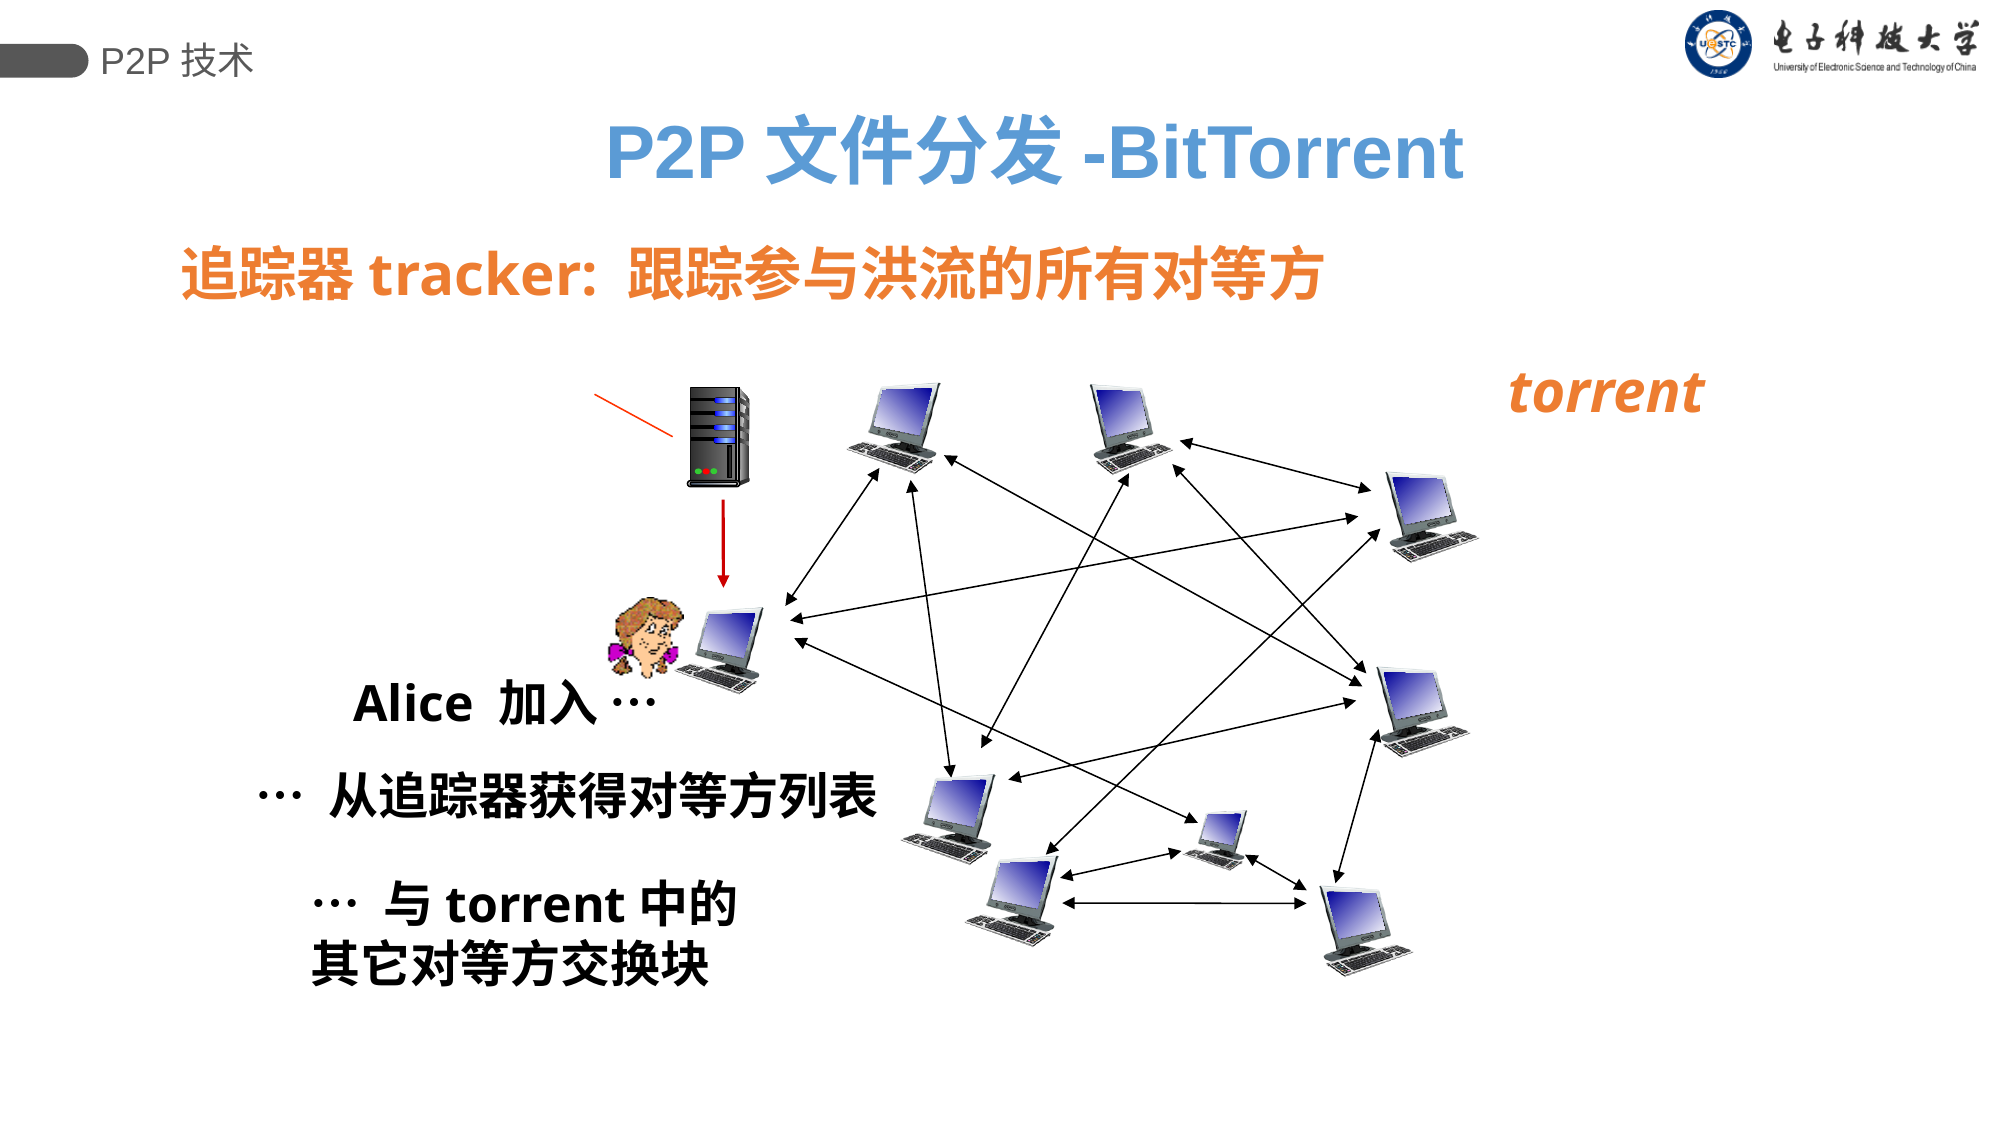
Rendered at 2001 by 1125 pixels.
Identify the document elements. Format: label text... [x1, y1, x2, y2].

text_box [1359, 528, 1381, 550]
text_box [943, 455, 966, 467]
text_box … 与torrent中的其它对等方交换块 [295, 864, 771, 1000]
text_box 追踪器tracker: 跟踪参与洪流的所有对等方 [165, 240, 1342, 315]
text_box [1062, 896, 1307, 910]
text_box [1359, 481, 1372, 494]
text_box … 从追踪器获得对等方列表 [240, 756, 877, 832]
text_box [785, 467, 1359, 823]
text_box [1316, 881, 1436, 984]
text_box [877, 769, 998, 872]
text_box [941, 851, 1061, 954]
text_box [1373, 662, 1493, 765]
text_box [823, 378, 943, 481]
picture [605, 597, 684, 682]
text_box [1249, 854, 1307, 891]
text_box torrent [1492, 357, 1752, 432]
text_box [1359, 660, 1367, 674]
text_box [1332, 823, 1353, 881]
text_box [1087, 380, 1193, 482]
text_box Alice 加入 … [338, 663, 675, 739]
title P2P文件分发-BitTorrent [590, 106, 1520, 294]
text_box [717, 499, 730, 588]
text_box [1047, 823, 1079, 851]
picture [1685, 10, 1979, 78]
text_box [1061, 854, 1167, 882]
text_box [1381, 467, 1502, 570]
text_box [1167, 807, 1249, 875]
text_box P2P技术 [100, 28, 807, 91]
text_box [652, 603, 766, 701]
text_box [687, 387, 750, 487]
